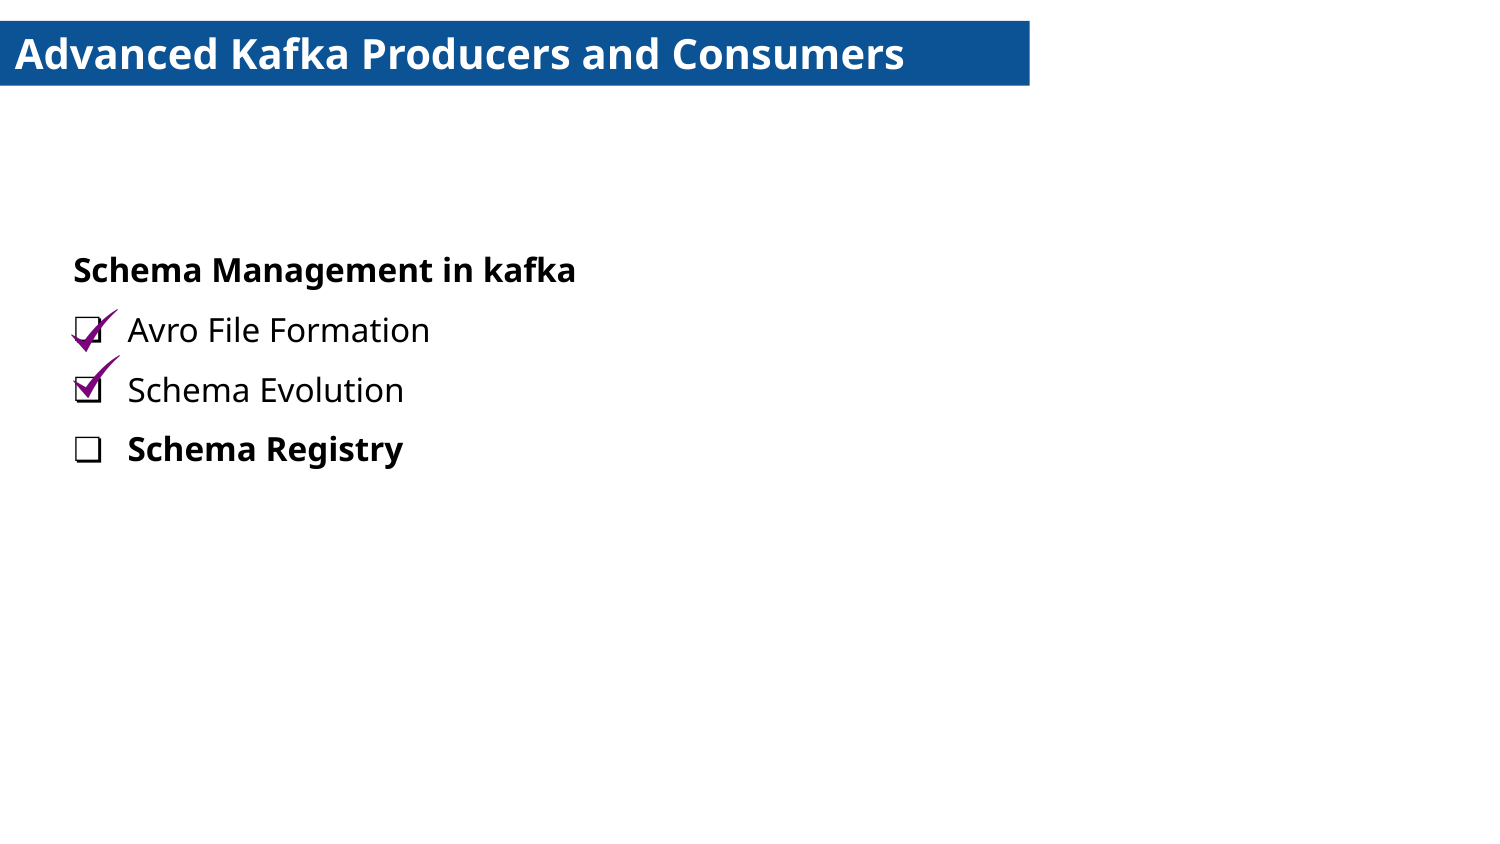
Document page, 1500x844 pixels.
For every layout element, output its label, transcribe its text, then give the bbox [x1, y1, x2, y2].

text_box Advanced Kafka Producers and Consumers [0, 20, 1030, 86]
picture [73, 355, 120, 399]
text_box Schema Management in kafka Avro File Formation Schema Evolution Schema Registry [37, 222, 690, 660]
picture [71, 309, 118, 353]
